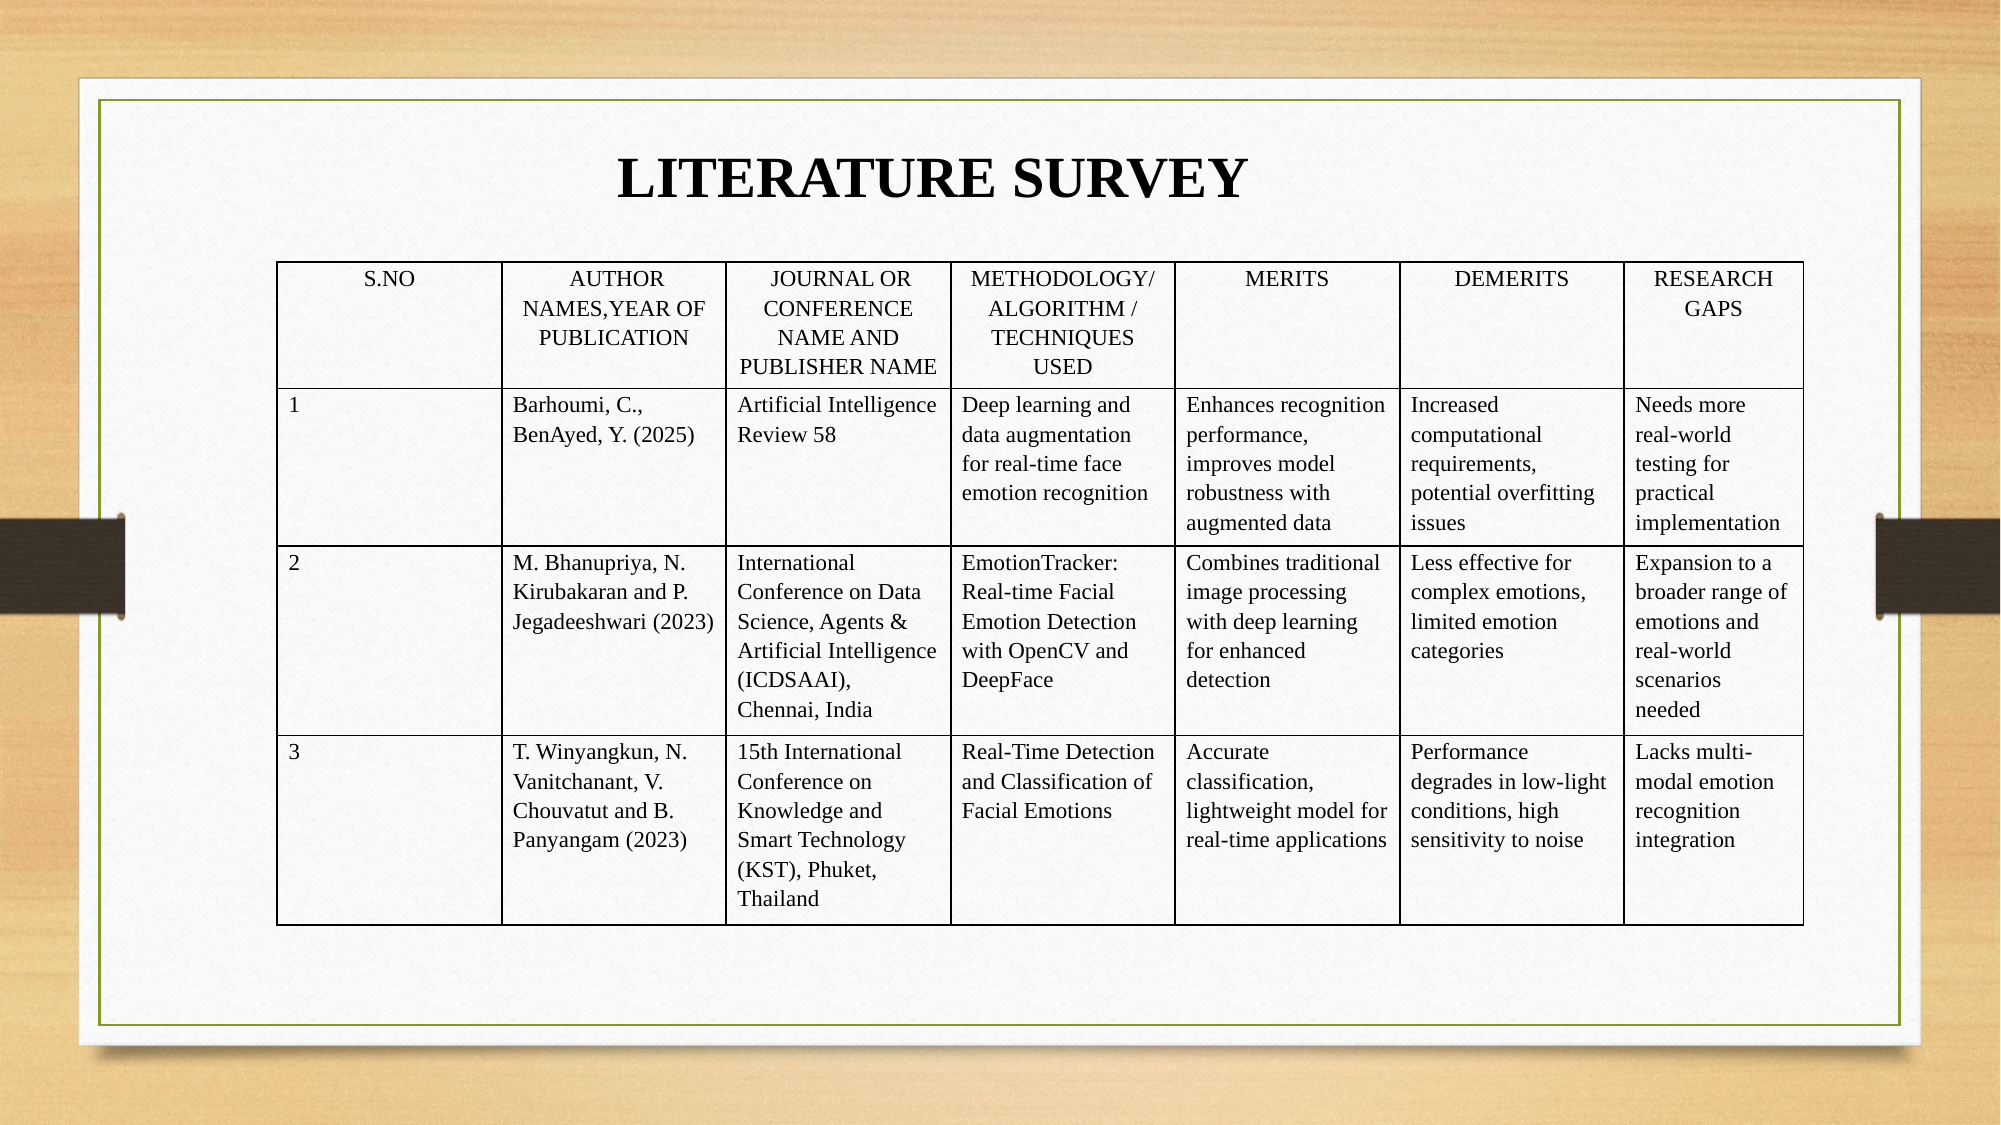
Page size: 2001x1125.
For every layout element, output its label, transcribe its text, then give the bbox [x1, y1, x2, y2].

table_cell Needs more real-world testing for practical implementation [1625, 389, 1803, 545]
table_cell Increased computational requirements, potential overfitting issues [1401, 389, 1623, 545]
picture [0, 0, 2001, 1125]
table_header RESEARCH GAPS [1625, 263, 1803, 388]
table_cell Less effective for complex emotions, limited emotion categories [1401, 547, 1623, 735]
table_cell Lacks multi-modal emotion recognition integration [1625, 736, 1803, 924]
table_cell Performance degrades in low-light conditions, high sensitivity to noise [1401, 736, 1623, 924]
table_cell 3 [278, 736, 501, 924]
table_cell Expansion to a broader range of emotions and real-world scenarios needed [1625, 547, 1803, 735]
table_cell Combines traditional image processing with deep learning for enhanced detection [1176, 547, 1399, 735]
table_cell Real-Time Detection and Classification of Facial Emotions [952, 736, 1174, 924]
table_cell Artificial Intelligence Review 58 [727, 389, 950, 545]
table_cell M. Bhanupriya, N. Kirubakaran and P. Jegadeeshwari (2023) [503, 547, 725, 735]
table_cell 15th International Conference on Knowledge and Smart Technology (KST), Phuket, Thailand [727, 736, 950, 924]
table_header S.NO [278, 263, 501, 388]
table_cell International Conference on Data Science, Agents & Artificial Intelligence (ICDSAAI), Chennai, India [727, 547, 950, 735]
table_header AUTHOR NAMES,YEAR OF PUBLICATION [503, 263, 725, 388]
table_header DEMERITS [1401, 263, 1623, 388]
table_cell T. Winyangkun, N. Vanitchanant, V. Chouvatut and B. Panyangam (2023) [503, 736, 725, 924]
table_cell 2 [278, 547, 501, 735]
text_box LITERATURE SURVEY [602, 131, 1298, 217]
table_cell 1 [278, 389, 501, 545]
table_header MERITS [1176, 263, 1399, 388]
table_cell Enhances recognition performance, improves model robustness with augmented data [1176, 389, 1399, 545]
table_cell Deep learning and data augmentation for real-time face emotion recognition [952, 389, 1174, 545]
table_header METHODOLOGY/ ALGORITHM / TECHNIQUES USED [952, 263, 1174, 388]
table_cell Accurate classification, lightweight model for real-time applications [1176, 736, 1399, 924]
table_cell EmotionTracker: Real-time Facial Emotion Detection with OpenCV and DeepFace [952, 547, 1174, 735]
table_header JOURNAL OR CONFERENCE NAME AND PUBLISHER NAME [727, 263, 950, 388]
table_cell Barhoumi, C., BenAyed, Y. (2025) [503, 389, 725, 545]
